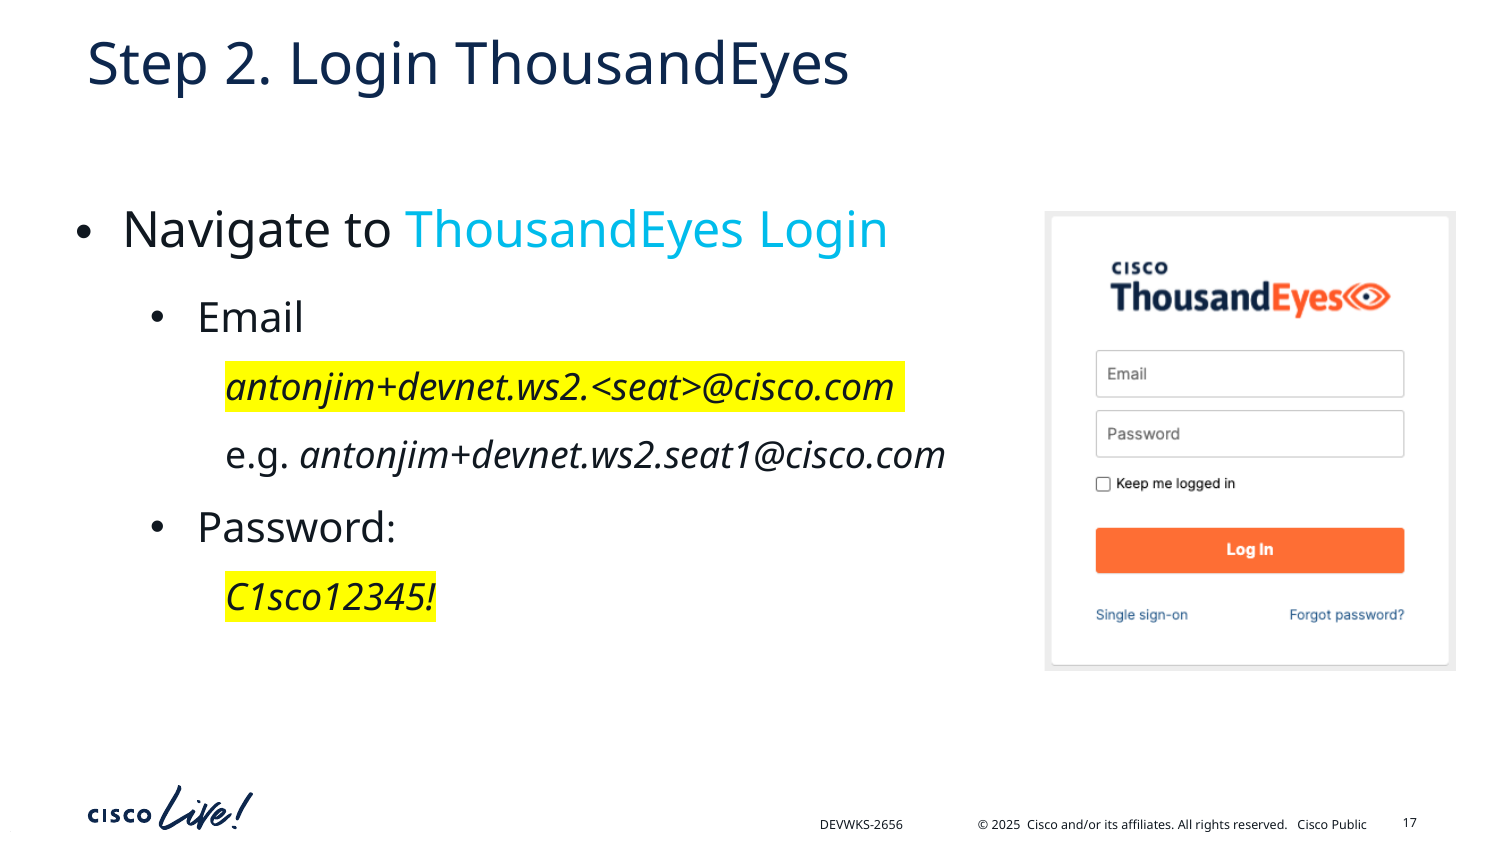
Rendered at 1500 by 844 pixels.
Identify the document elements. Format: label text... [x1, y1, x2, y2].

footer DEVWKS-2656 [809, 811, 982, 838]
picture [1044, 210, 1457, 671]
text_box Navigate to ThousandEyes Login Email antonjim+devnet.ws2.<seat>@cisco.com e.g. antonjim+devnet.ws2.seat1@cisco.com Password: C1sco12345! [60, 156, 1029, 626]
slide_number 17 [1373, 800, 1432, 844]
text_box Step 2. Login ThousandEyes [72, 32, 1429, 104]
